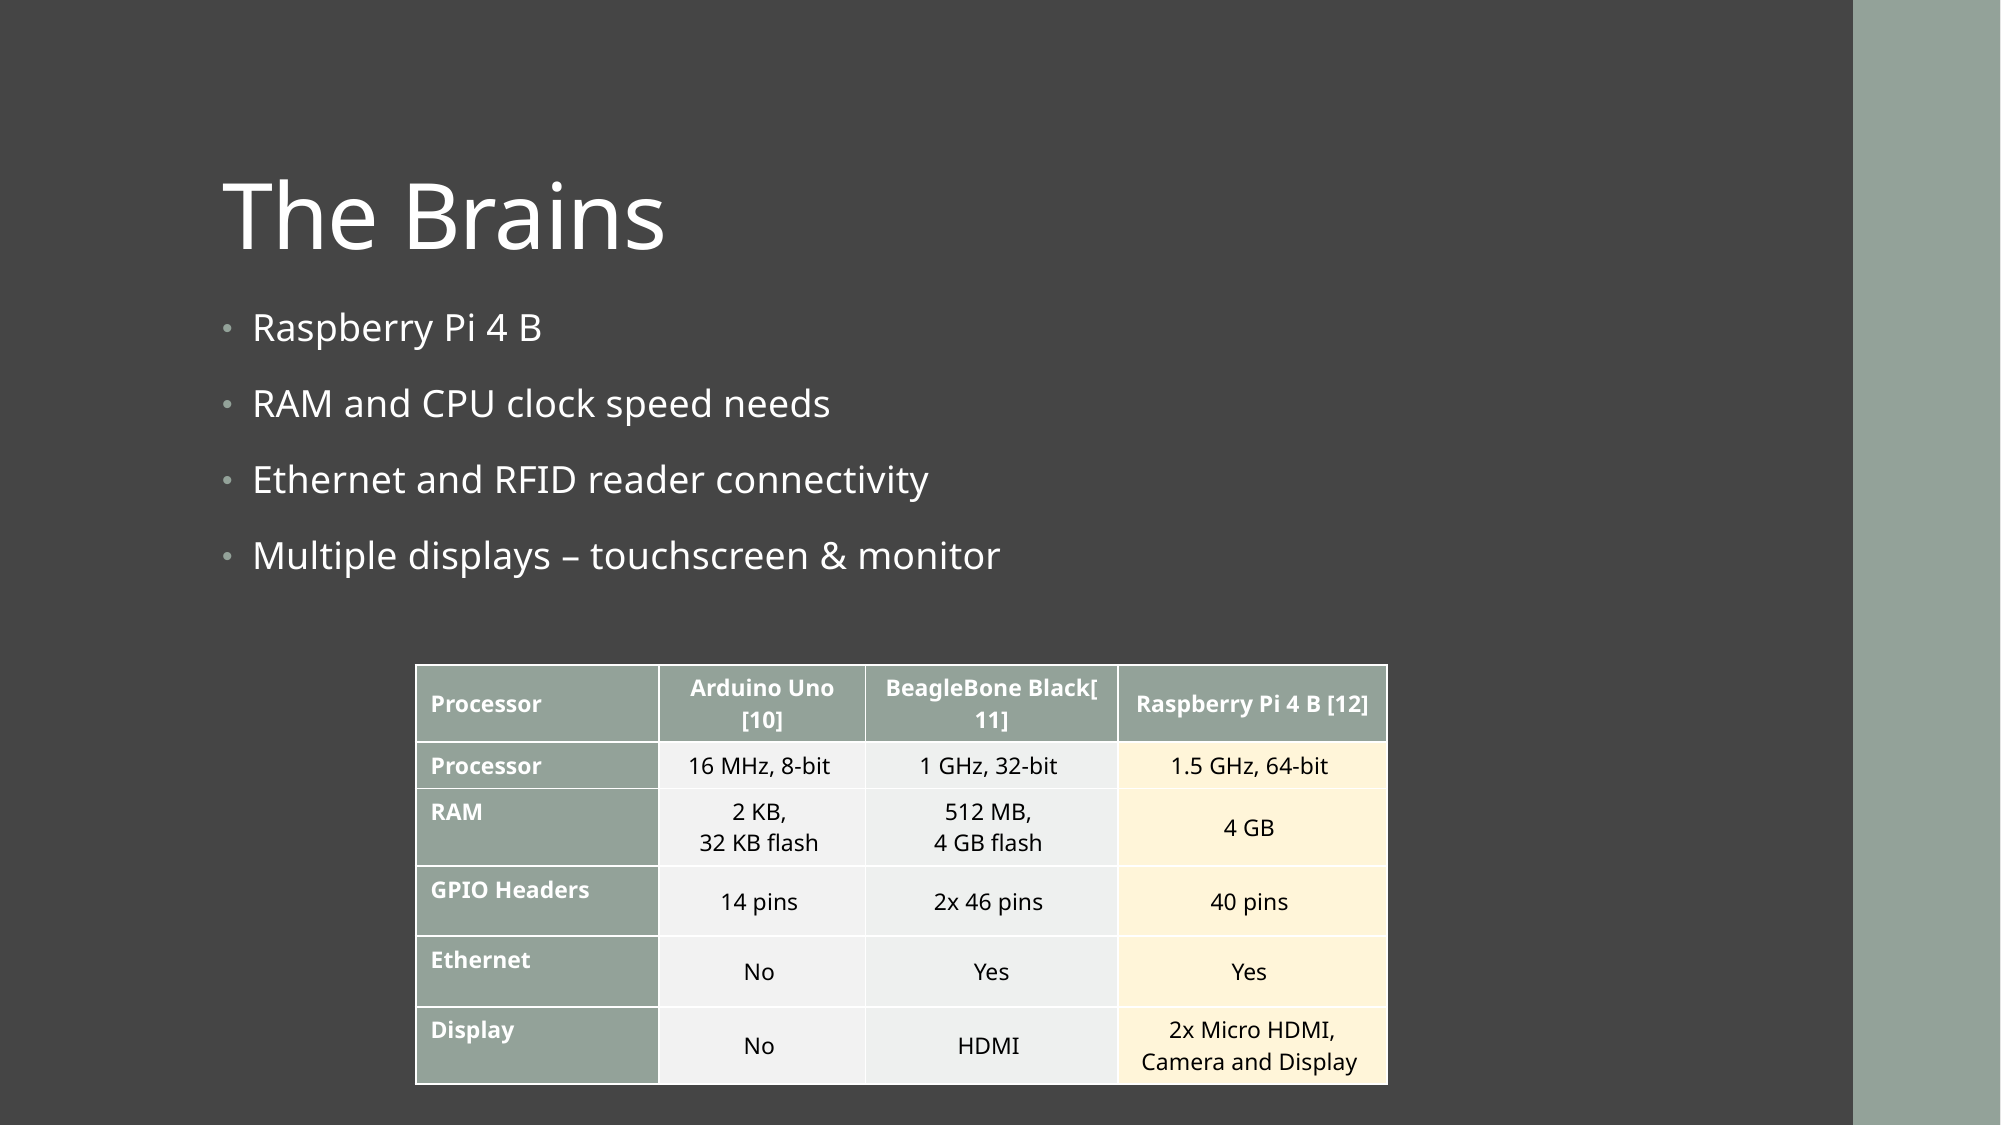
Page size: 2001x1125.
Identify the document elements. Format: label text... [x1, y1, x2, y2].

table_cell 4 GB [1119, 789, 1386, 865]
table_cell 2x 46 pins [866, 867, 1117, 935]
table_cell Display [417, 1008, 658, 1083]
list Raspberry Pi 4 B RAM and CPU clock speed needs Ethernet and RFID reader connectivity Multiple displays – touchscreen & monitor [206, 299, 1617, 1014]
table_cell GPIO Headers [417, 867, 658, 935]
table_cell 16 MHz, 8-bit [660, 743, 865, 788]
title The Brains [206, 60, 1797, 278]
text_box [1852, 0, 2000, 1125]
table_cell No [660, 1008, 865, 1083]
table_header BeagleBone Black[11] [866, 666, 1117, 741]
table_cell 1.5 GHz, 64-bit [1119, 743, 1386, 788]
table_cell 512 MB, 4 GB flash [866, 789, 1117, 865]
table_header Raspberry Pi 4 B [12] [1119, 666, 1386, 741]
table_cell No [660, 937, 865, 1006]
table_cell HDMI [866, 1008, 1117, 1083]
table_cell 2 KB, 32 KB flash [660, 789, 865, 865]
table_cell Yes [1119, 937, 1386, 1006]
table_cell 1 GHz, 32-bit [866, 743, 1117, 788]
table_cell 40 pins [1119, 867, 1386, 935]
table_header Processor [417, 666, 658, 741]
text_box [0, 0, 1852, 1125]
table_cell 14 pins [660, 867, 865, 935]
table_cell RAM [417, 789, 658, 865]
table_cell 2x Micro HDMI, Camera and Display [1119, 1008, 1386, 1083]
table_cell Ethernet [417, 937, 658, 1006]
table_cell Yes [866, 937, 1117, 1006]
table_cell Processor [417, 743, 658, 788]
table_header Arduino Uno [10] [660, 666, 865, 741]
